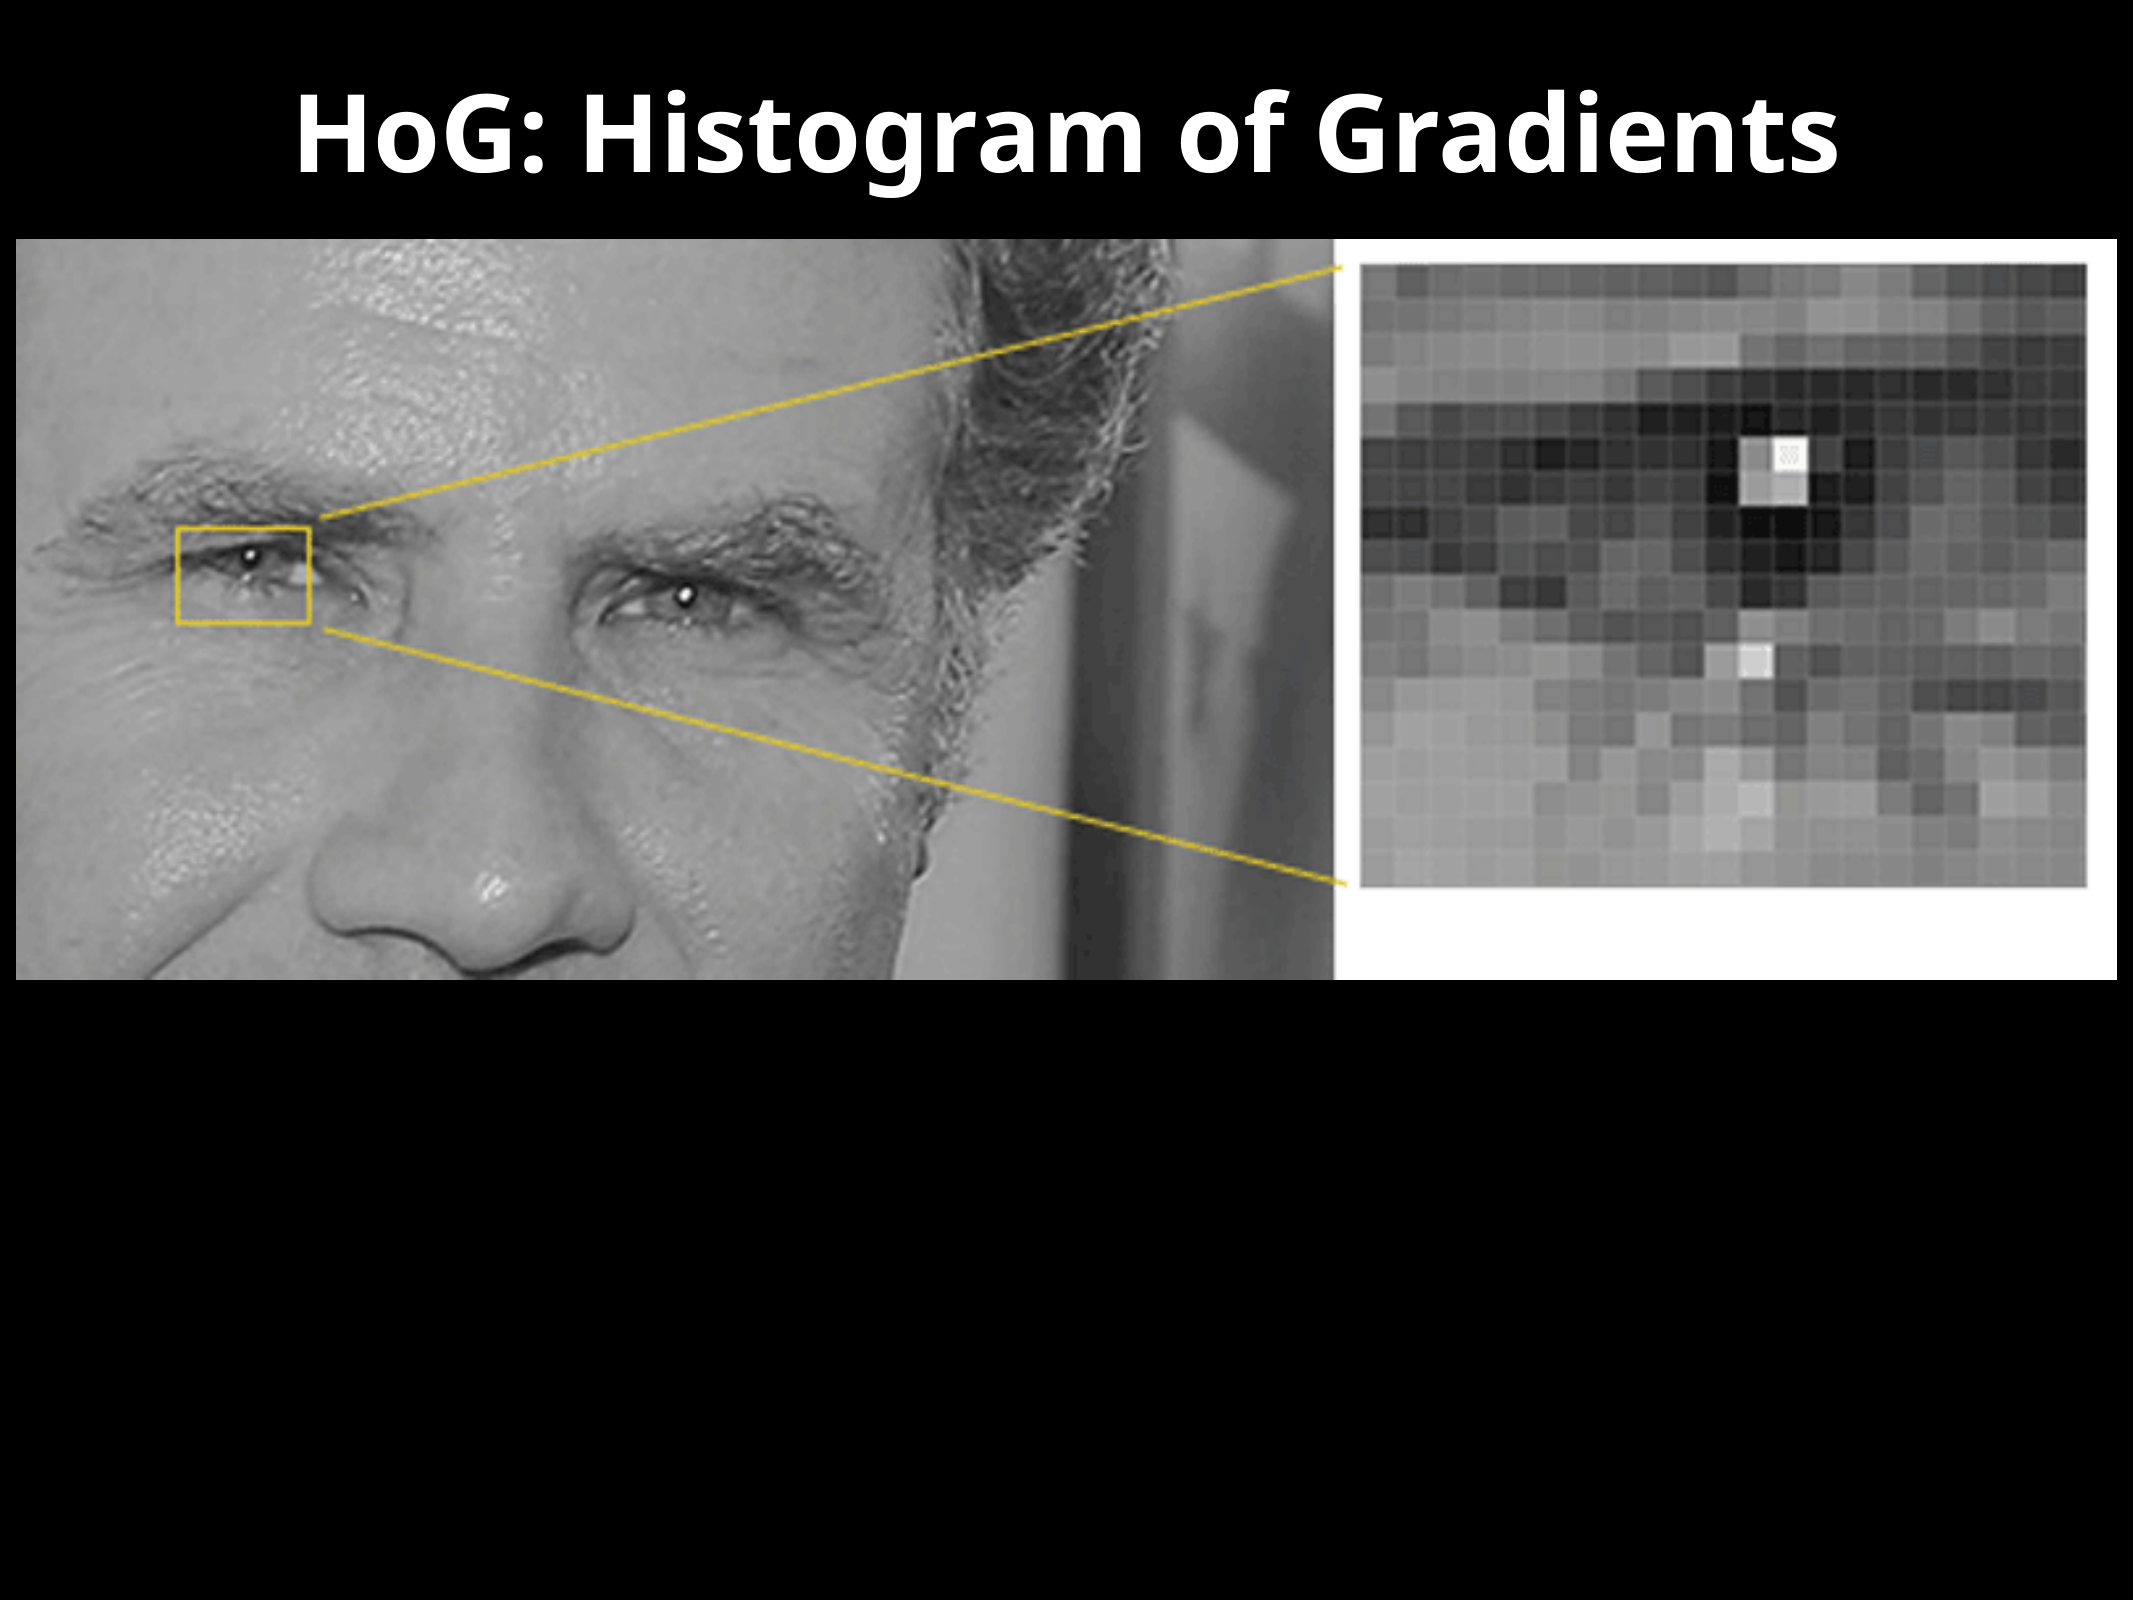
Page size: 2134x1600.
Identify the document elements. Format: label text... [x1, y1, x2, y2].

text_box HoG: Histogram of Gradients [282, 55, 1851, 203]
picture [16, 239, 2117, 980]
